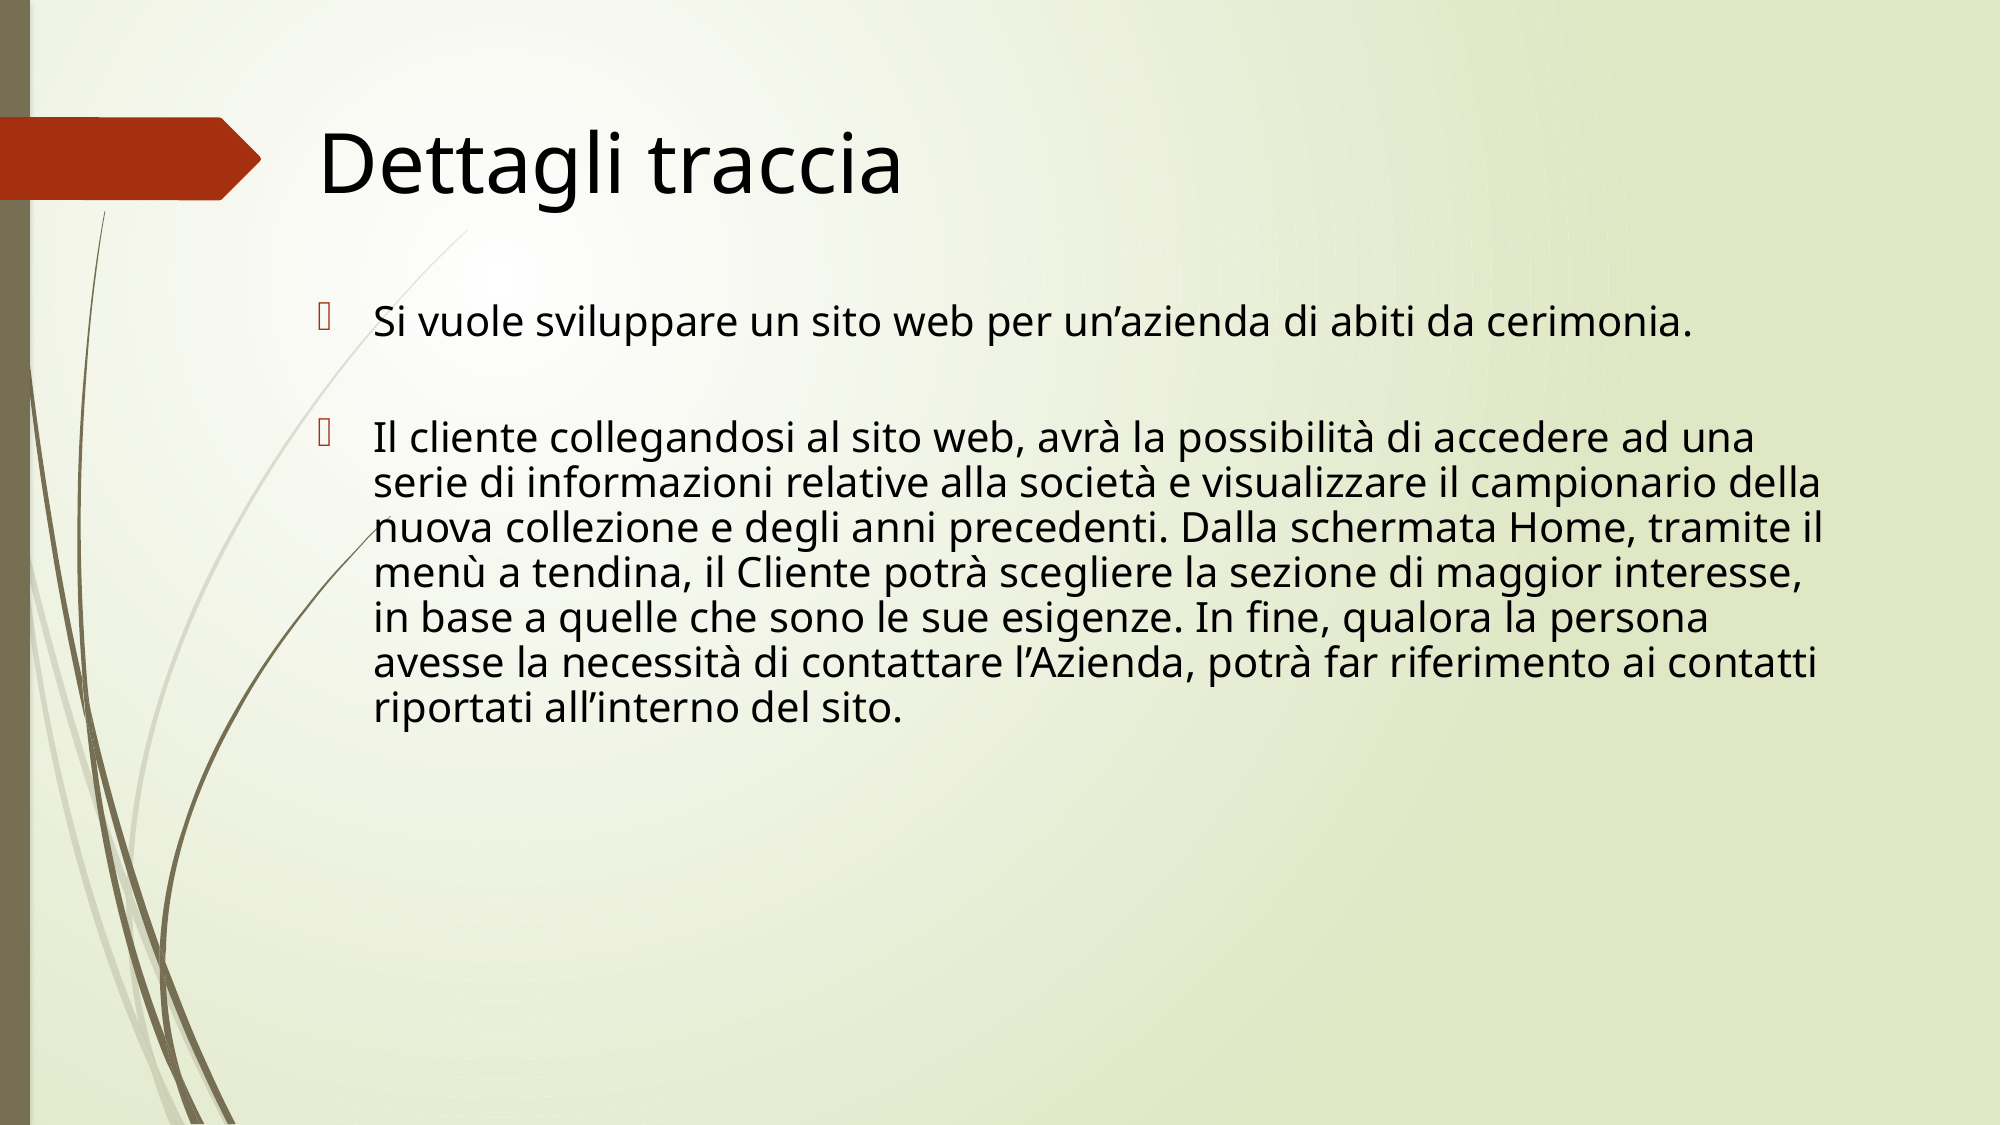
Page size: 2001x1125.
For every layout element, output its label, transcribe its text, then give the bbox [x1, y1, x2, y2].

list Si vuole sviluppare un sito web per un’azienda di abiti da cerimonia. Il cliente collegandosi al sito web, avrà la possibilità di accedere ad una serie di informazioni relative alla società e visualizzare il campionario della nuova collezione e degli anni precedenti. Dalla schermata Home, tramite il menù a tendina, il Cliente potrà scegliere la sezione di maggior interesse, in base a quelle che sono le sue esigenze. In fine, qualora la persona avesse la necessità di contattare l’Azienda, potrà far riferimento ai contatti riportati all’interno del sito. [302, 292, 1842, 833]
title Dettagli traccia [302, 102, 1842, 292]
